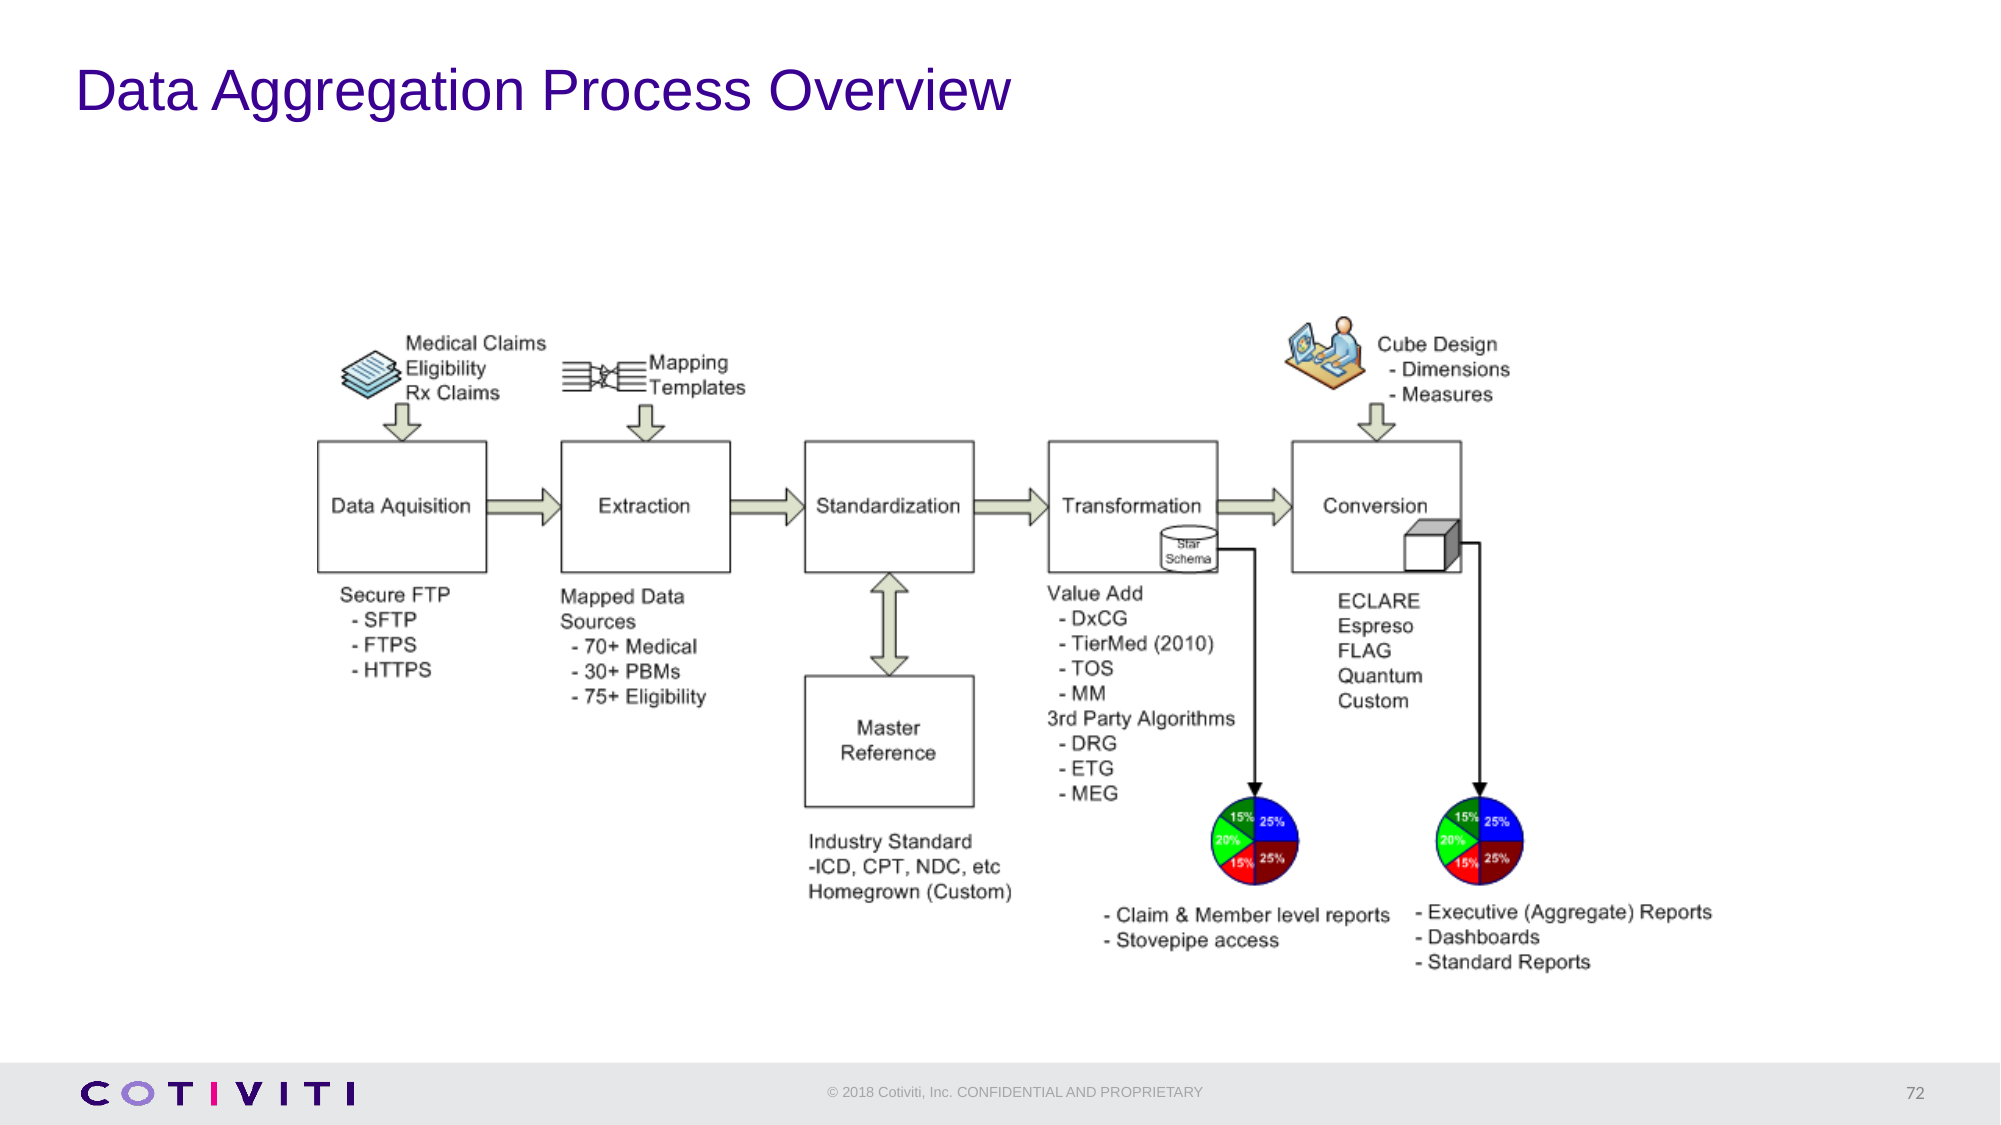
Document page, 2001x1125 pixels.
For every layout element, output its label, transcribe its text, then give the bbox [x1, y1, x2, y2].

slide_number 72 [1845, 1069, 1925, 1115]
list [317, 312, 1713, 975]
picture [75, 1066, 369, 1119]
title Data Aggregation Process Overview [75, 59, 1925, 210]
